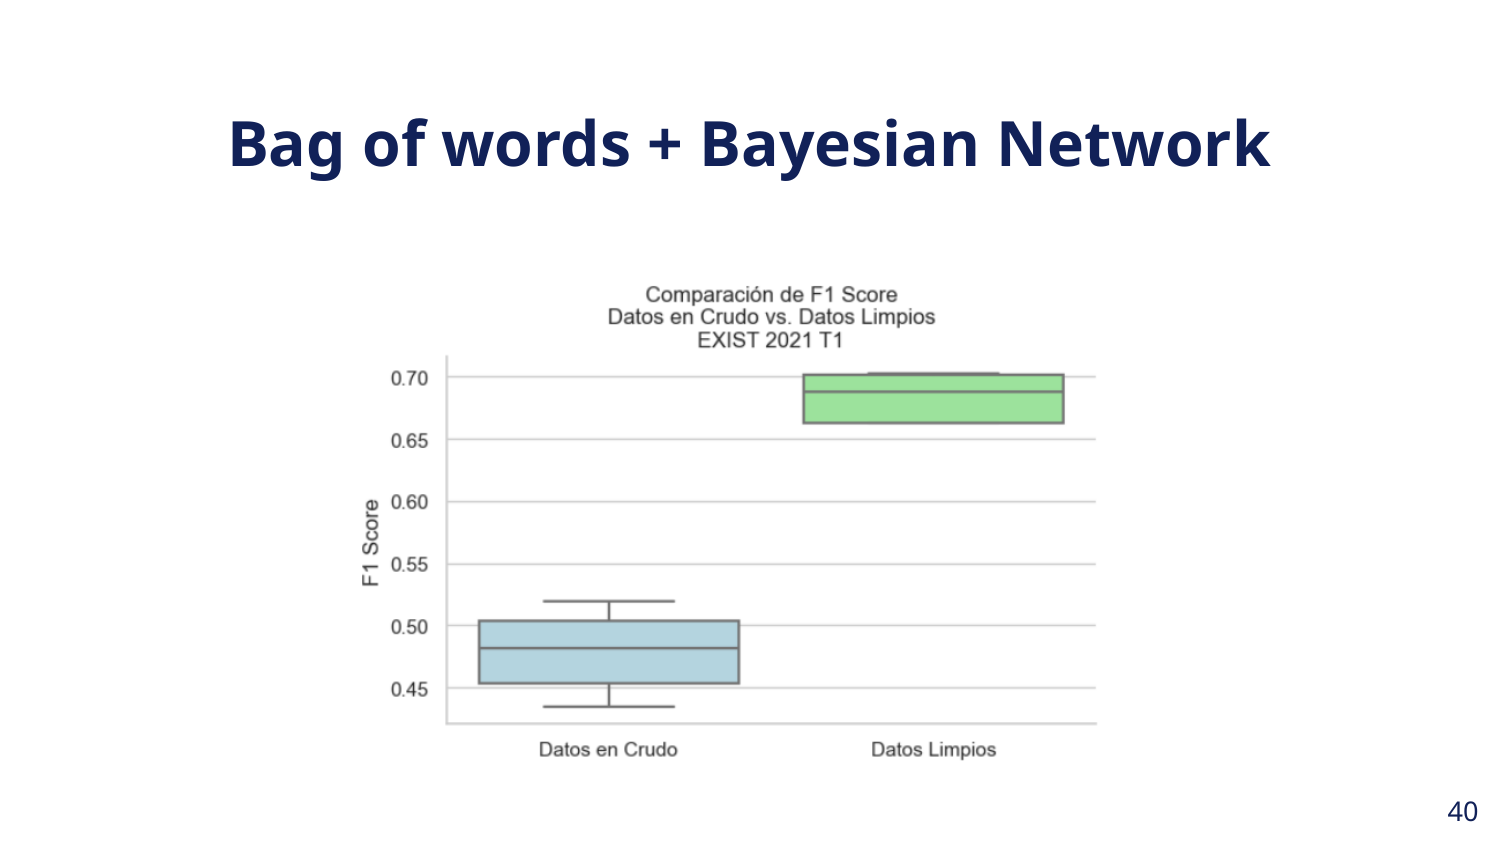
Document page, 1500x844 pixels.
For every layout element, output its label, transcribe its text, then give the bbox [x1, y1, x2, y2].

title Bag of words + Bayesian Network [117, 88, 1382, 183]
picture [315, 278, 1185, 780]
slide_number ‹#› [1403, 779, 1494, 844]
